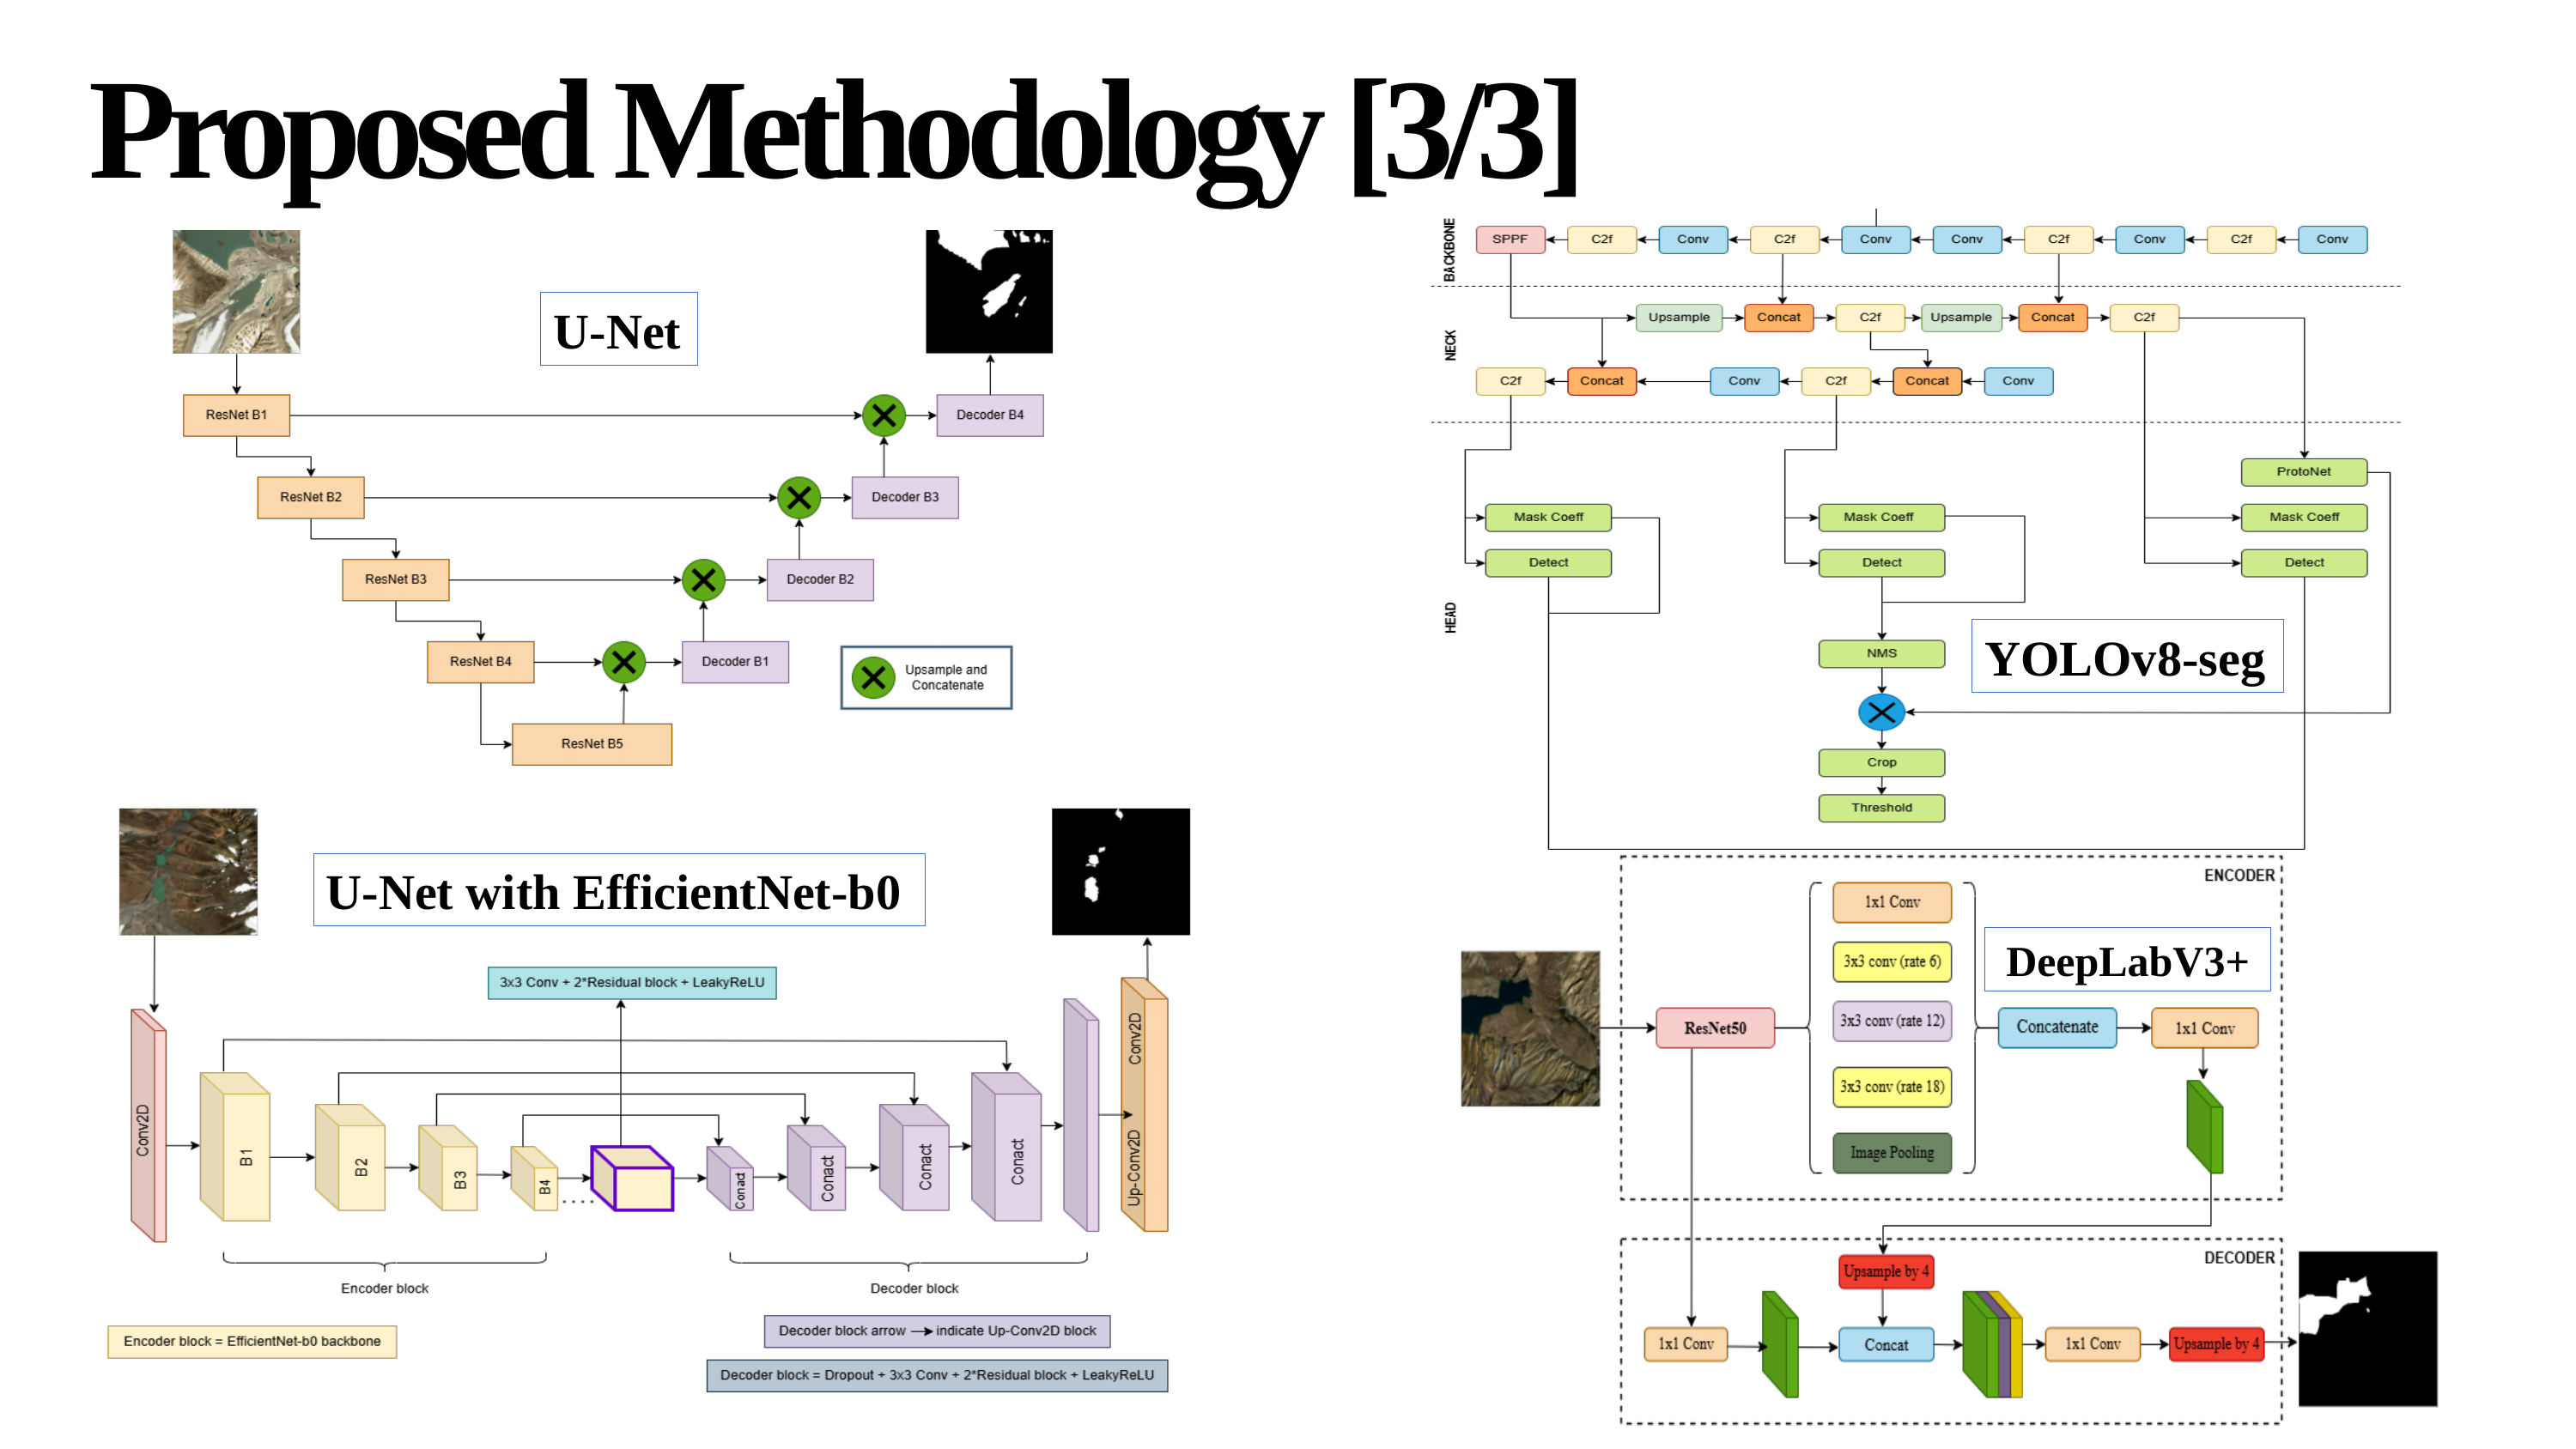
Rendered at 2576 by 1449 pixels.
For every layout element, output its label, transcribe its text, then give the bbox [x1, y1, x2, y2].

text_box [85, 795, 1203, 1392]
text_box U-Net with EfficientNet-b0 [313, 853, 926, 926]
text_box U-Net [540, 292, 698, 366]
text_box YOLOv8-seg [1971, 619, 2284, 693]
text_box [1449, 828, 2452, 1427]
text_box [173, 230, 1054, 766]
text_box DeepLabV3+ [1984, 927, 2271, 991]
text_box Proposed Methodology [3/3] [88, 34, 2017, 207]
text_box [1431, 209, 2403, 851]
